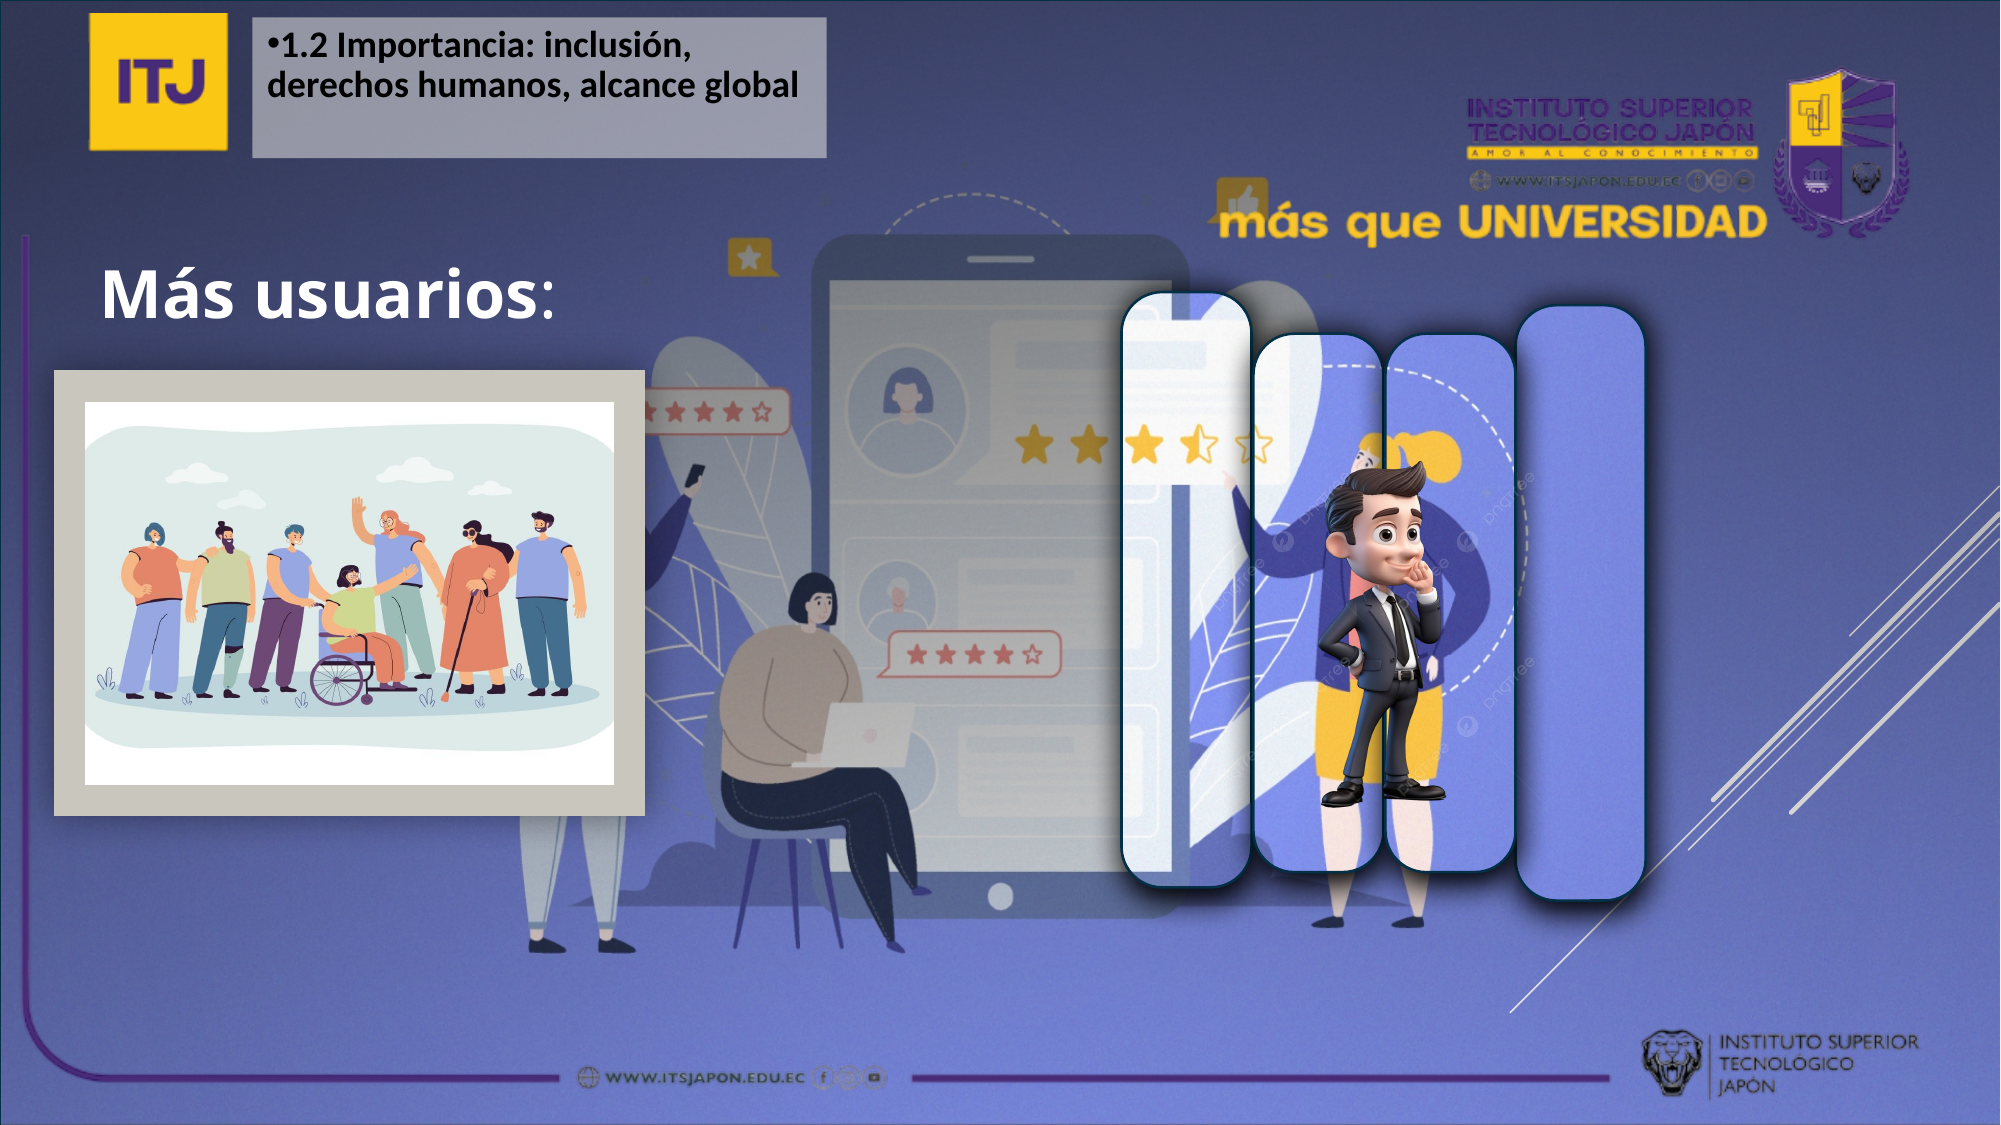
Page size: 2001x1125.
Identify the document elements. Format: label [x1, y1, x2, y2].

text_box [0, 0, 2000, 1125]
picture [2, 13, 1976, 1125]
